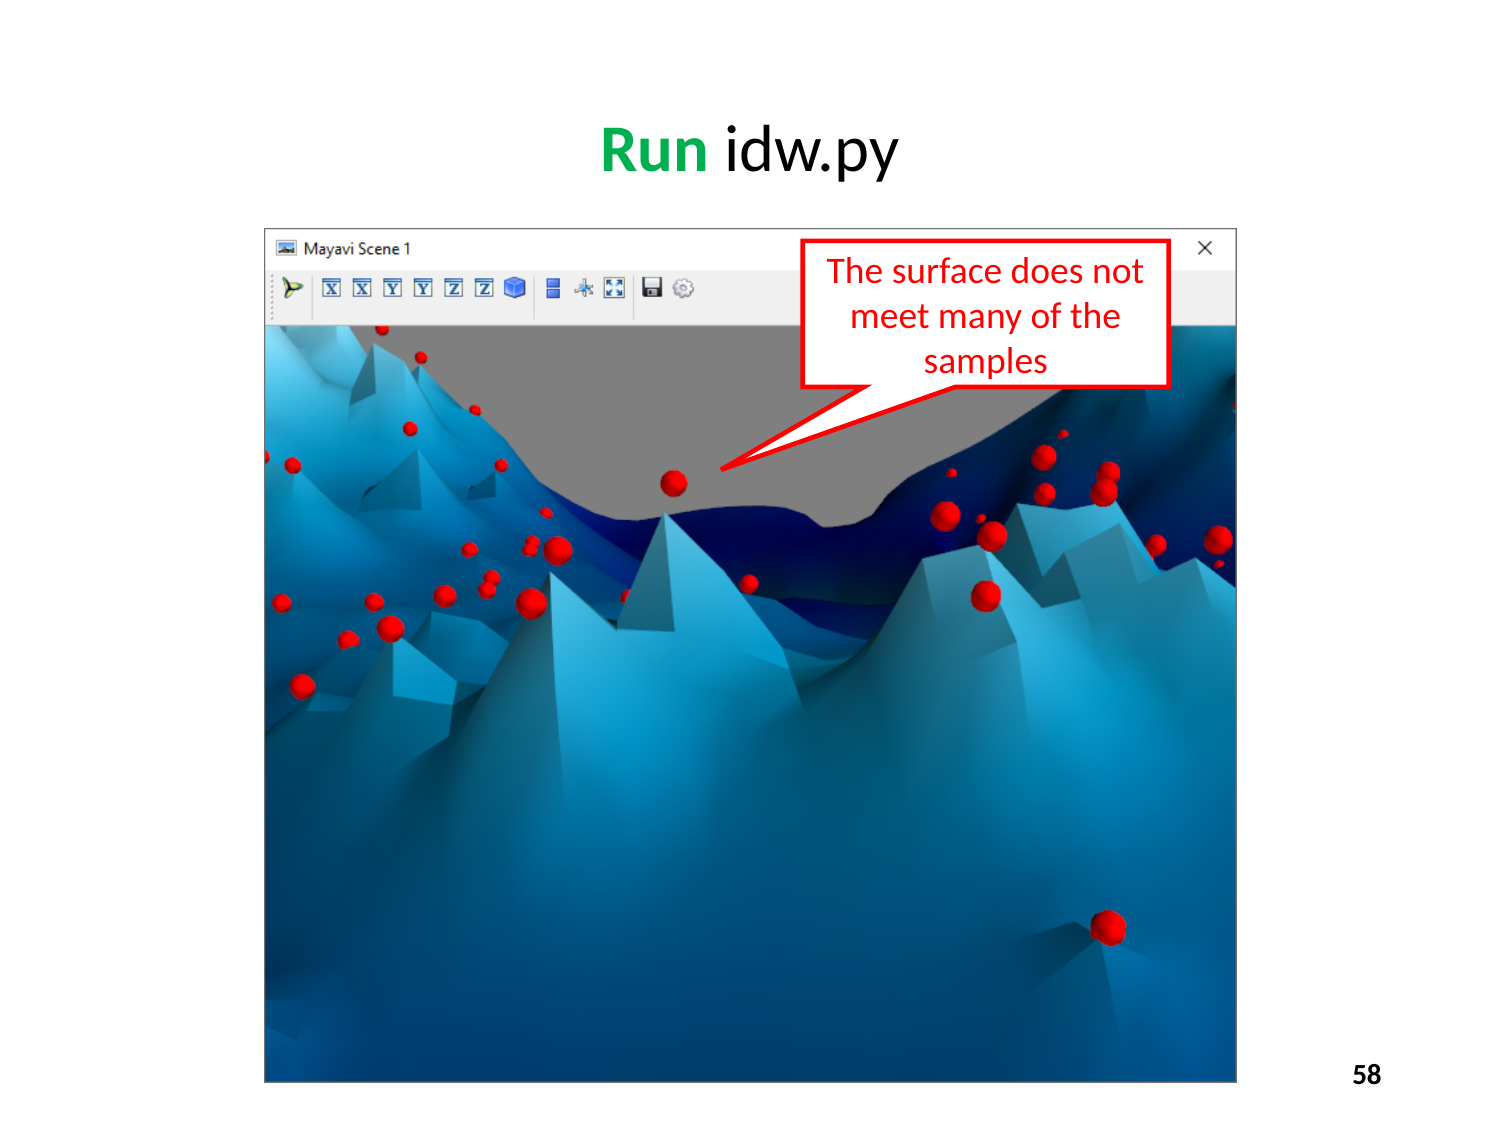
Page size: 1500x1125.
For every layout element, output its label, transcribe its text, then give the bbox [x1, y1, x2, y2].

slide_number 58 [1059, 1042, 1397, 1103]
title Run idw.py [103, 59, 1397, 241]
picture [264, 228, 1237, 1083]
